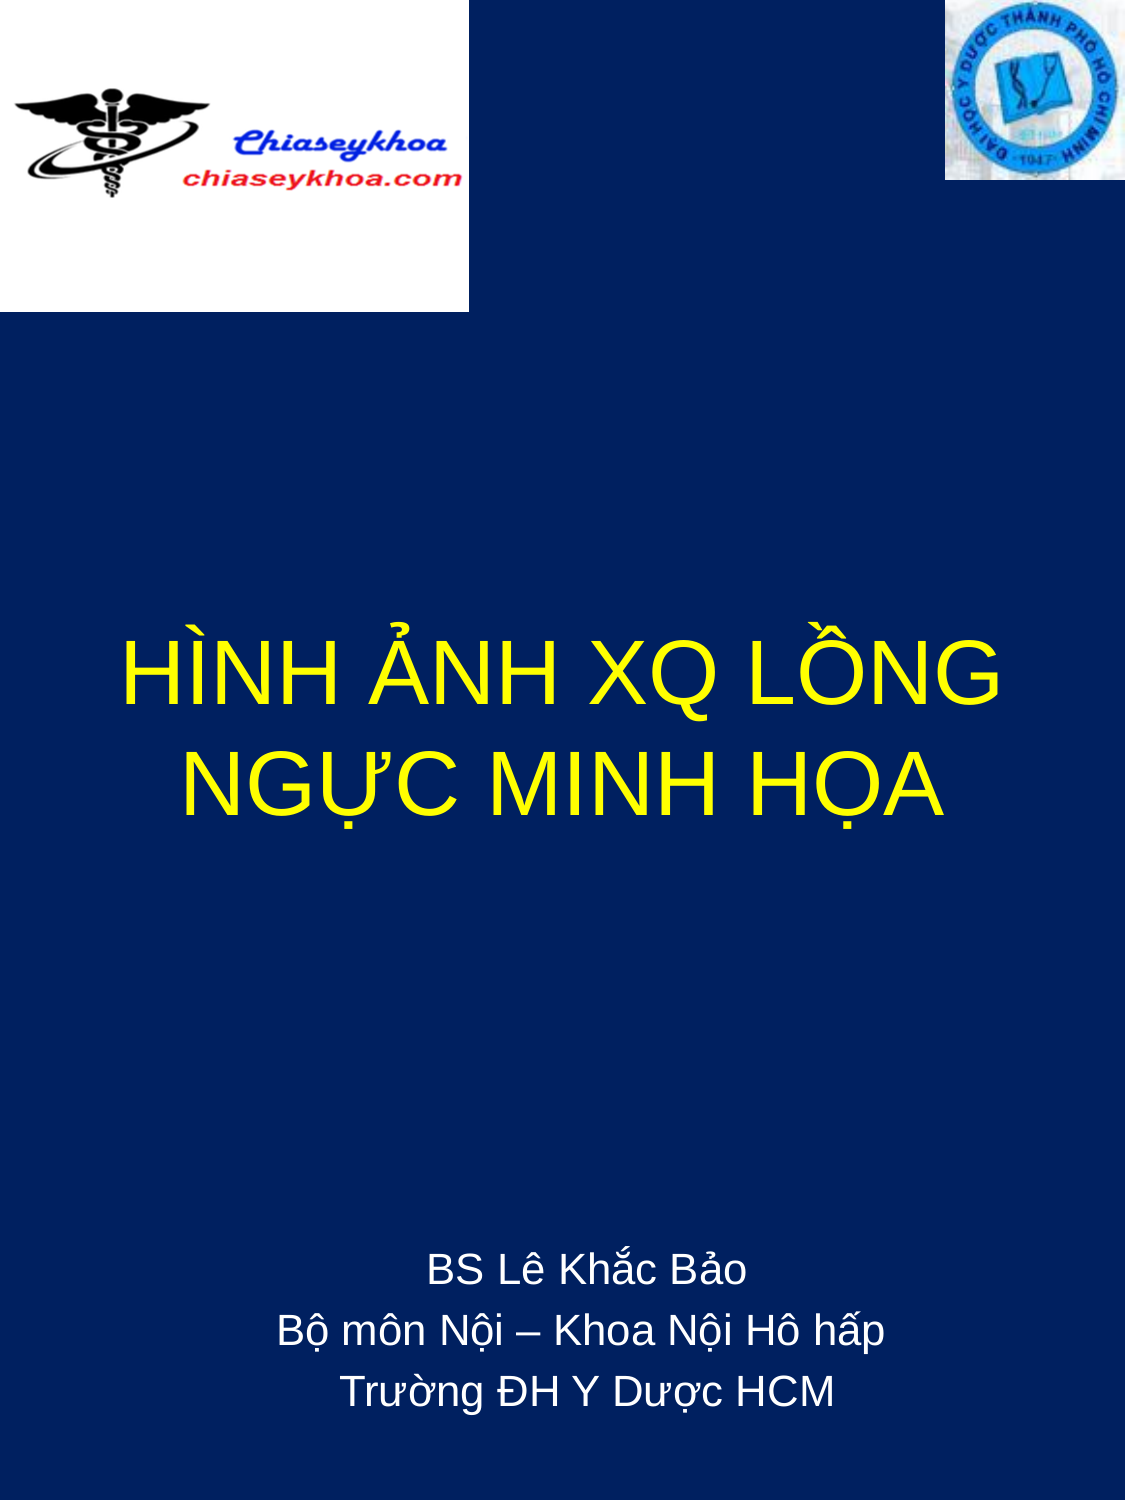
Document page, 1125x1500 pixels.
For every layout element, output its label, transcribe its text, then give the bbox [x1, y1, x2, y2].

subtitle BS Lê Khắc Bảo Bộ môn Nội – Khoa Nội Hô hấp Trường ĐH Y Dược HCM [125, 1233, 1050, 1425]
title HÌNH ẢNH XQ LỒNG NGỰC MINH HỌA [84, 562, 1041, 884]
picture [0, 0, 470, 313]
picture [944, 0, 1125, 181]
